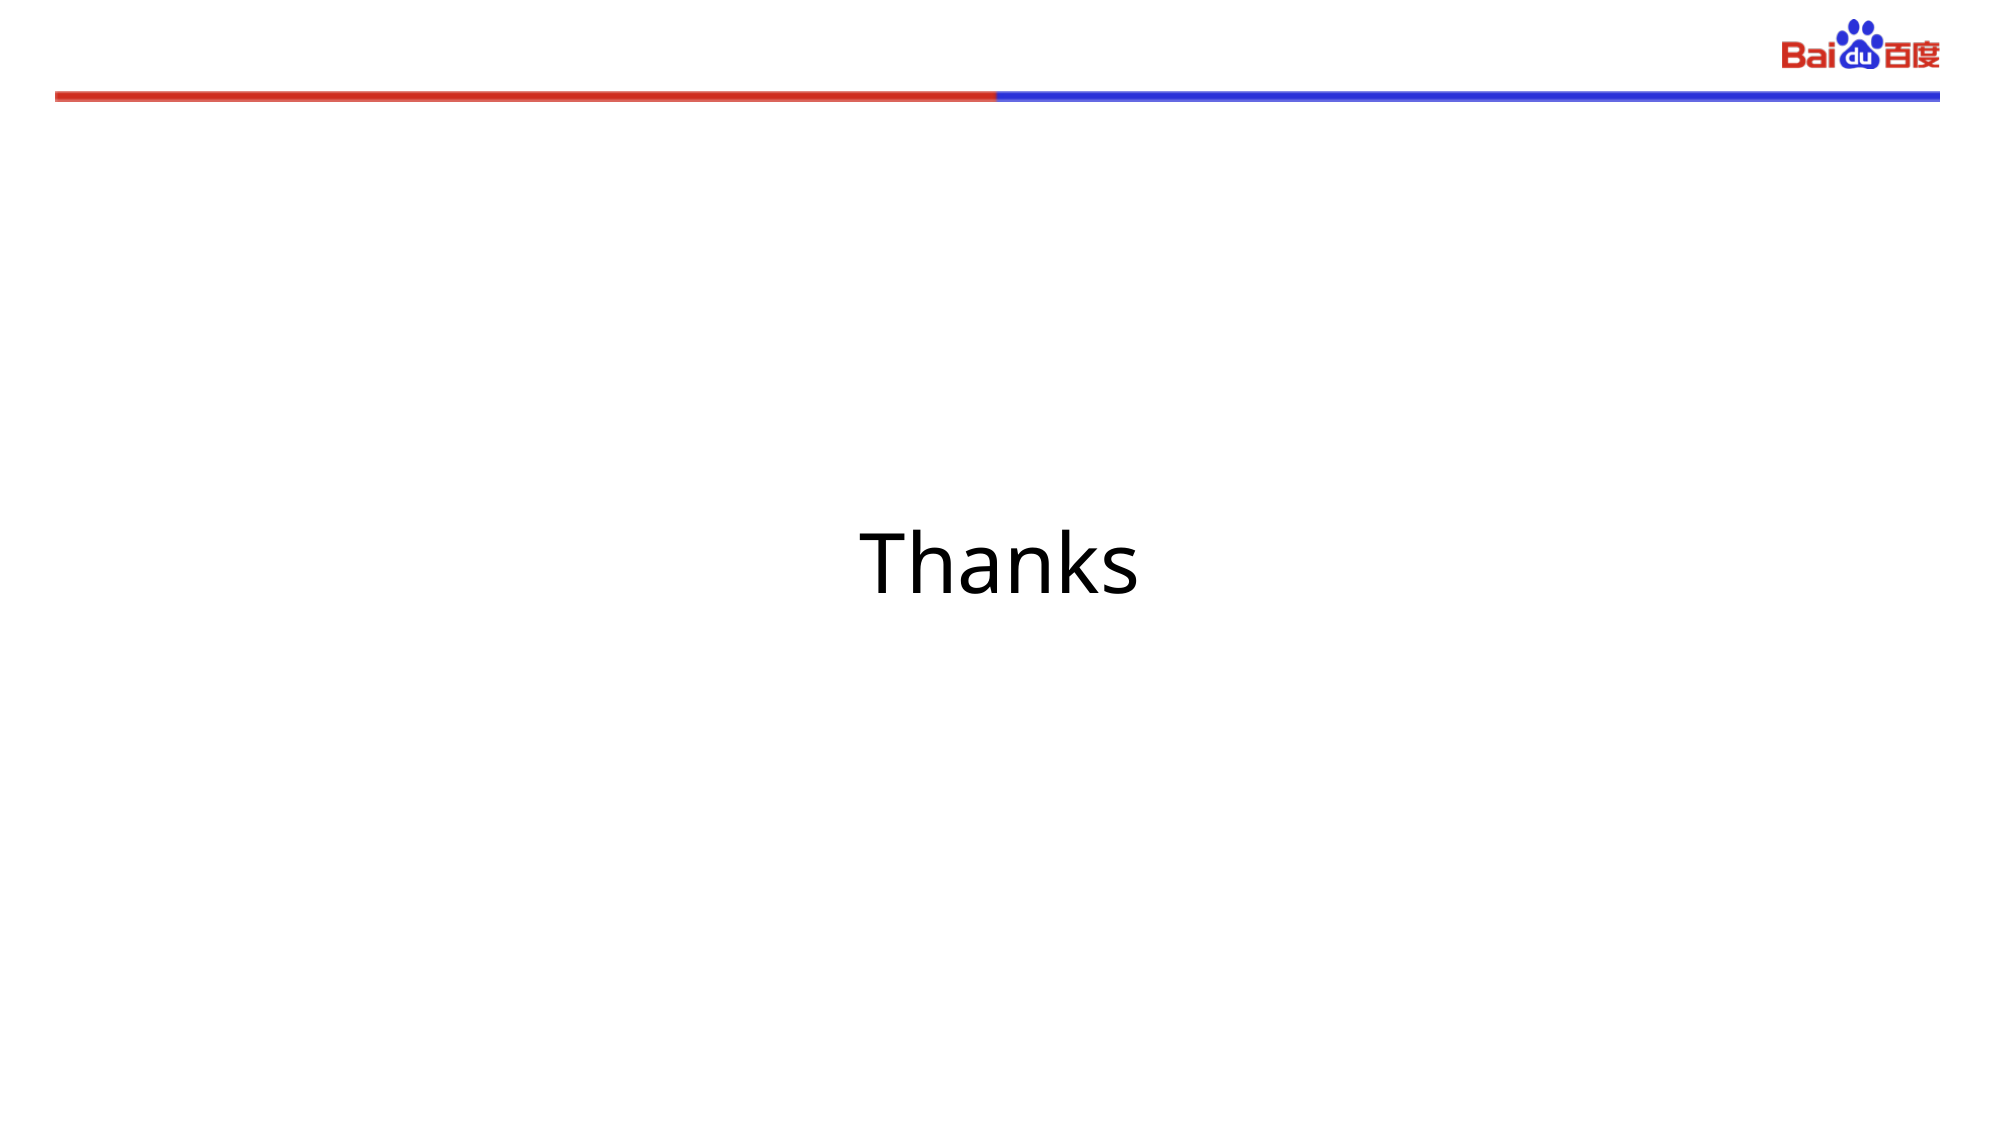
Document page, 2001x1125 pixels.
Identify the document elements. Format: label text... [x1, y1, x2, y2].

text_box Thanks [92, 502, 1908, 618]
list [55, 91, 1940, 102]
picture [1782, 19, 1940, 69]
